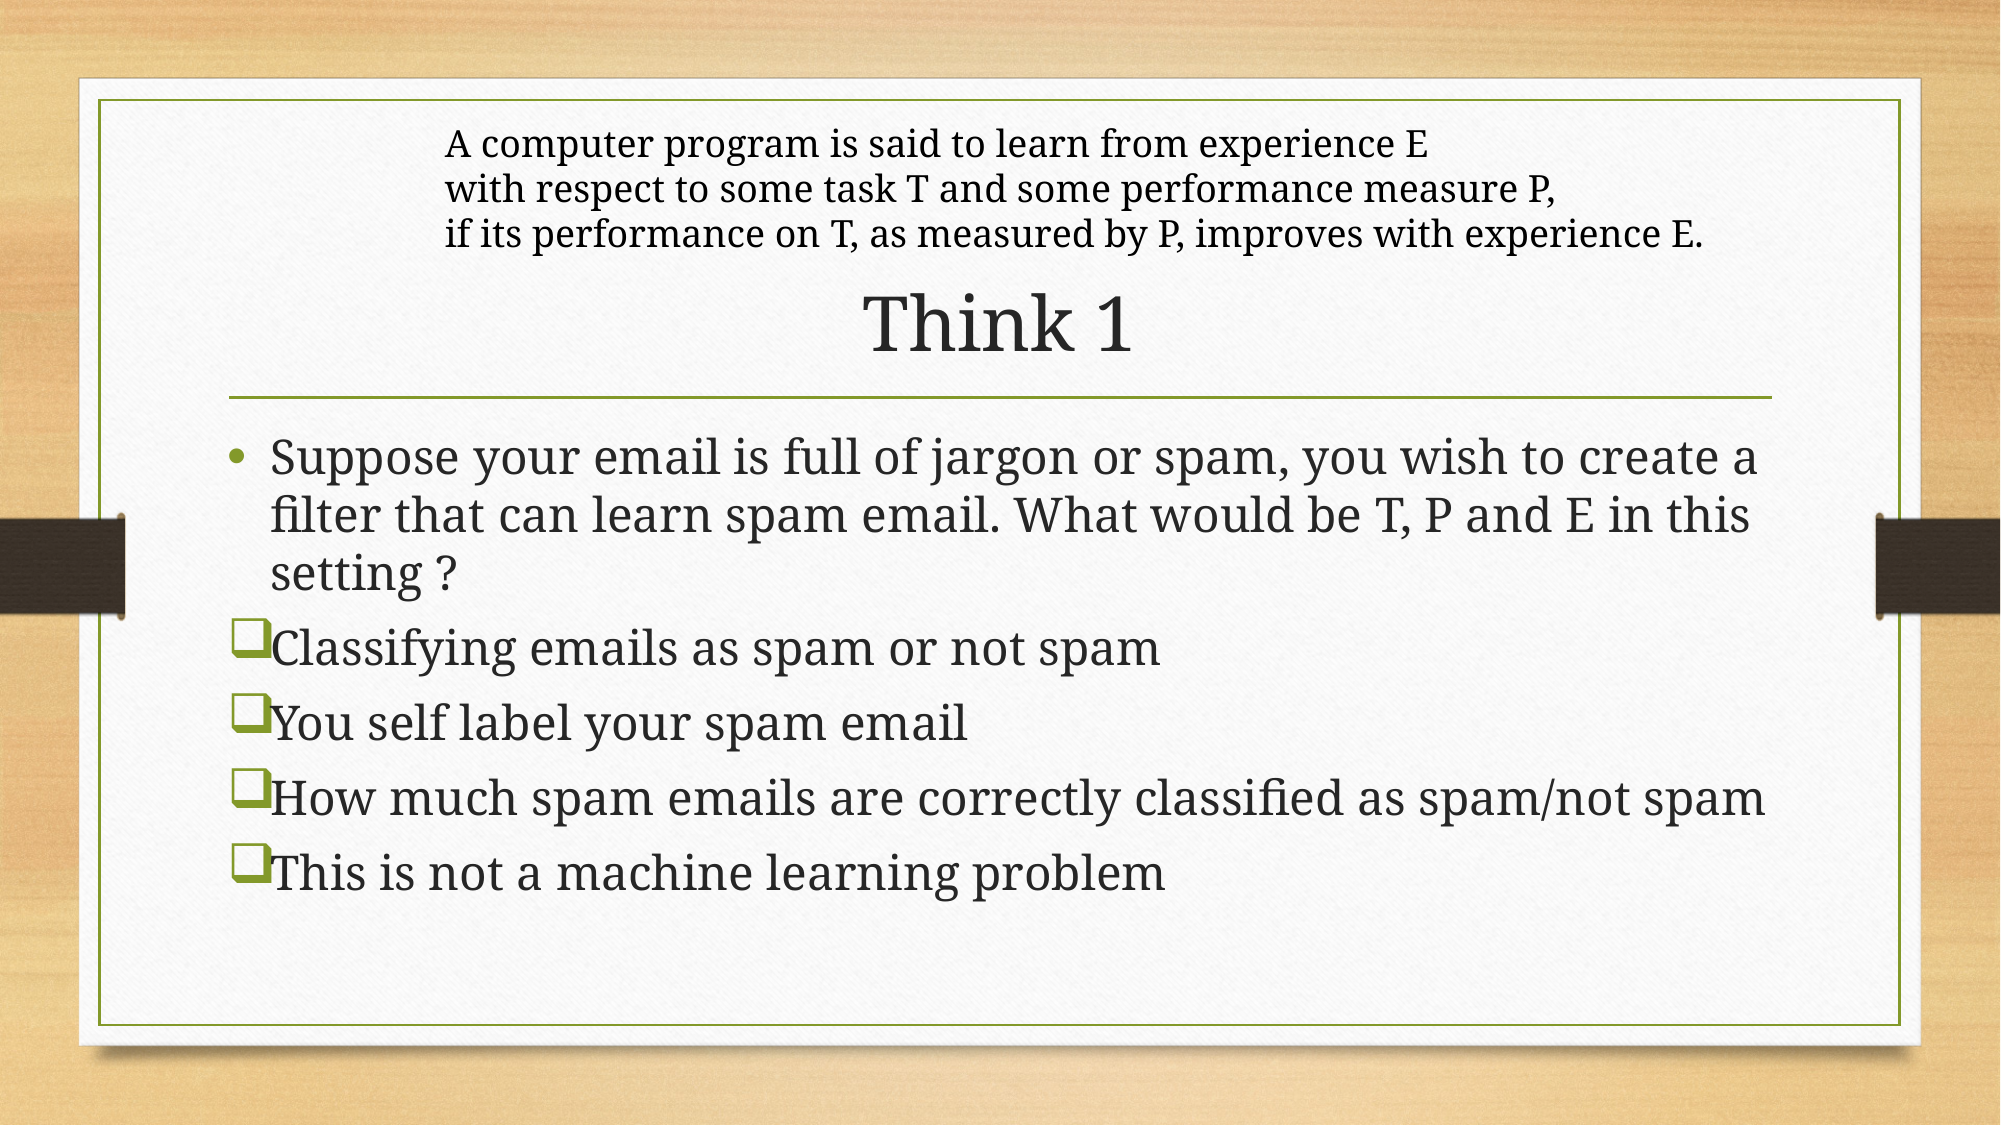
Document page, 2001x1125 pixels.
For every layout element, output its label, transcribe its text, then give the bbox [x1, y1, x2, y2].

picture [0, 0, 2001, 1125]
list Suppose your email is full of jargon or spam, you wish to create a filter that can learn spam email. What would be T, P and E in this setting ? Classifying emails as spam or not spam You self label your spam email How much spam emails are correctly classified as spam/not spam This is not a machine learning problem [212, 419, 1788, 964]
title Think 1 [212, 268, 1788, 375]
text_box A computer program is said to learn from experience E with respect to some task T and some performance measure P, if its performance on T, as measured by P, improves with experience E. [430, 113, 1721, 308]
